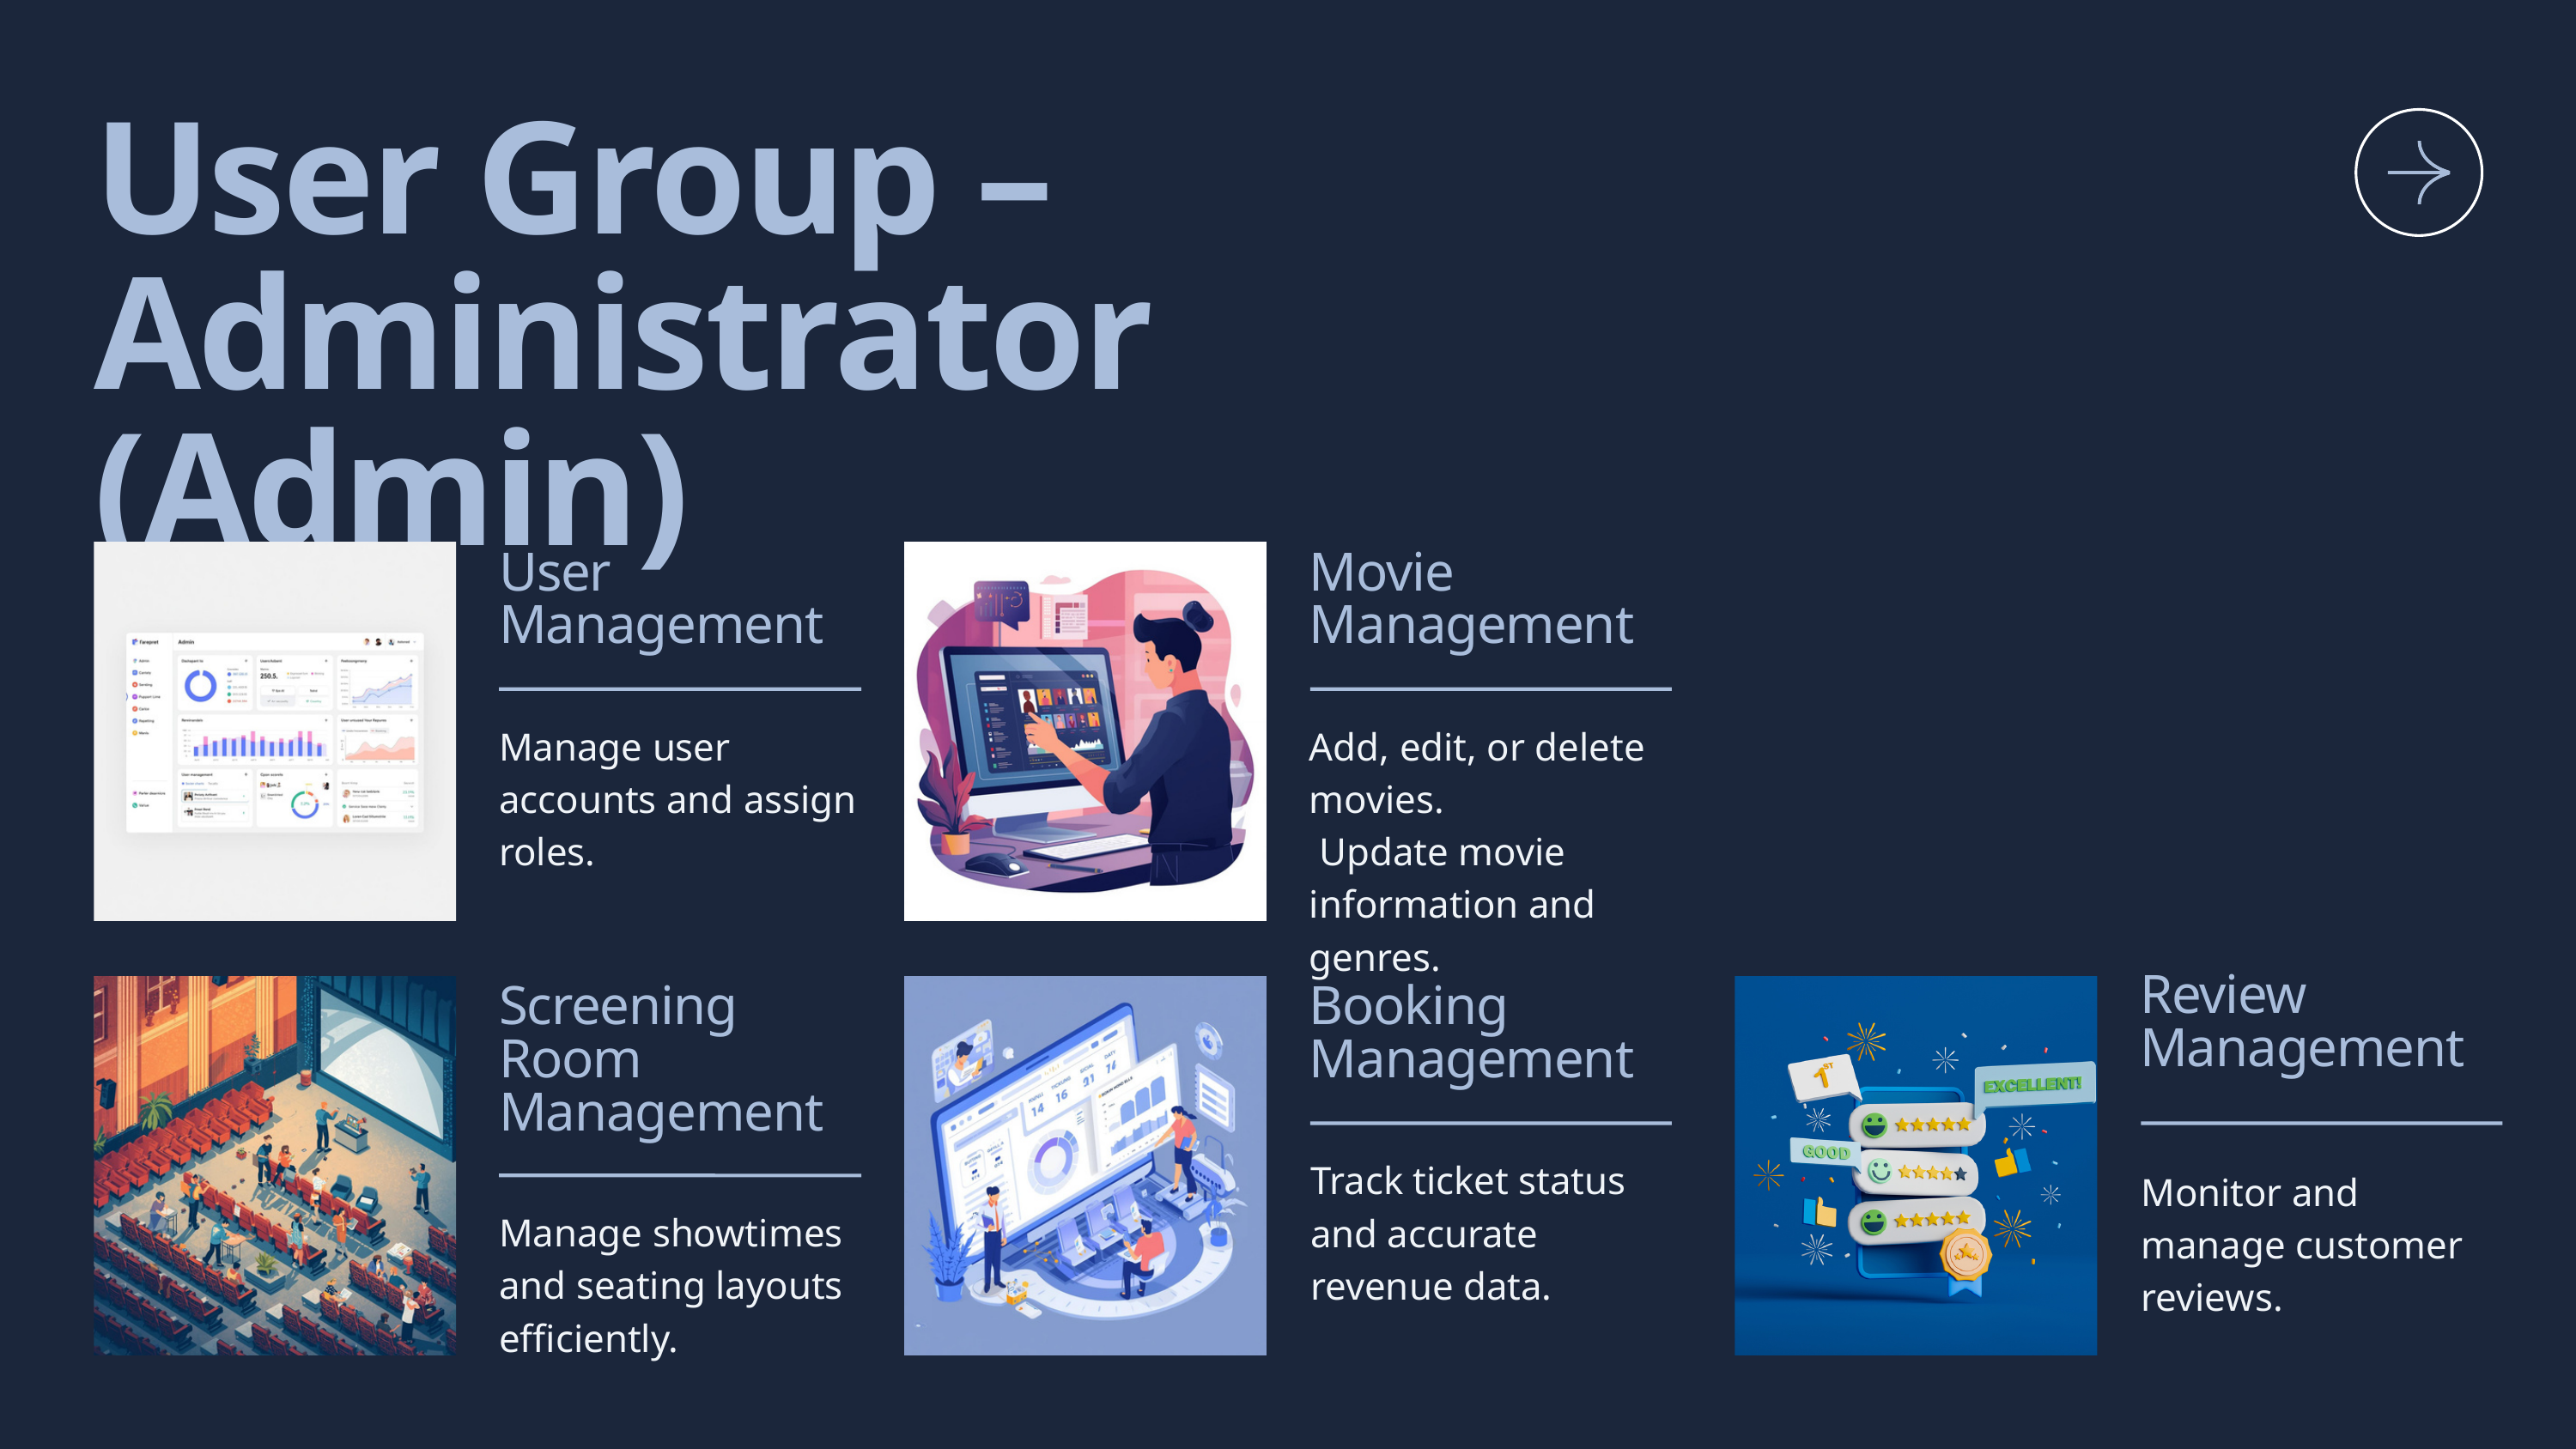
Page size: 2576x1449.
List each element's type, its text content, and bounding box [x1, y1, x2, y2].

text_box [1735, 976, 2098, 1355]
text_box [1309, 976, 1673, 1305]
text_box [1309, 542, 1722, 923]
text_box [2140, 964, 2503, 1264]
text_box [94, 976, 457, 1355]
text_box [498, 542, 862, 870]
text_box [498, 976, 862, 1357]
text_box User Group – Administrator (Admin) [94, 109, 1735, 577]
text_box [903, 542, 1267, 921]
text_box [903, 976, 1267, 1355]
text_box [94, 542, 457, 921]
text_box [2355, 109, 2482, 236]
